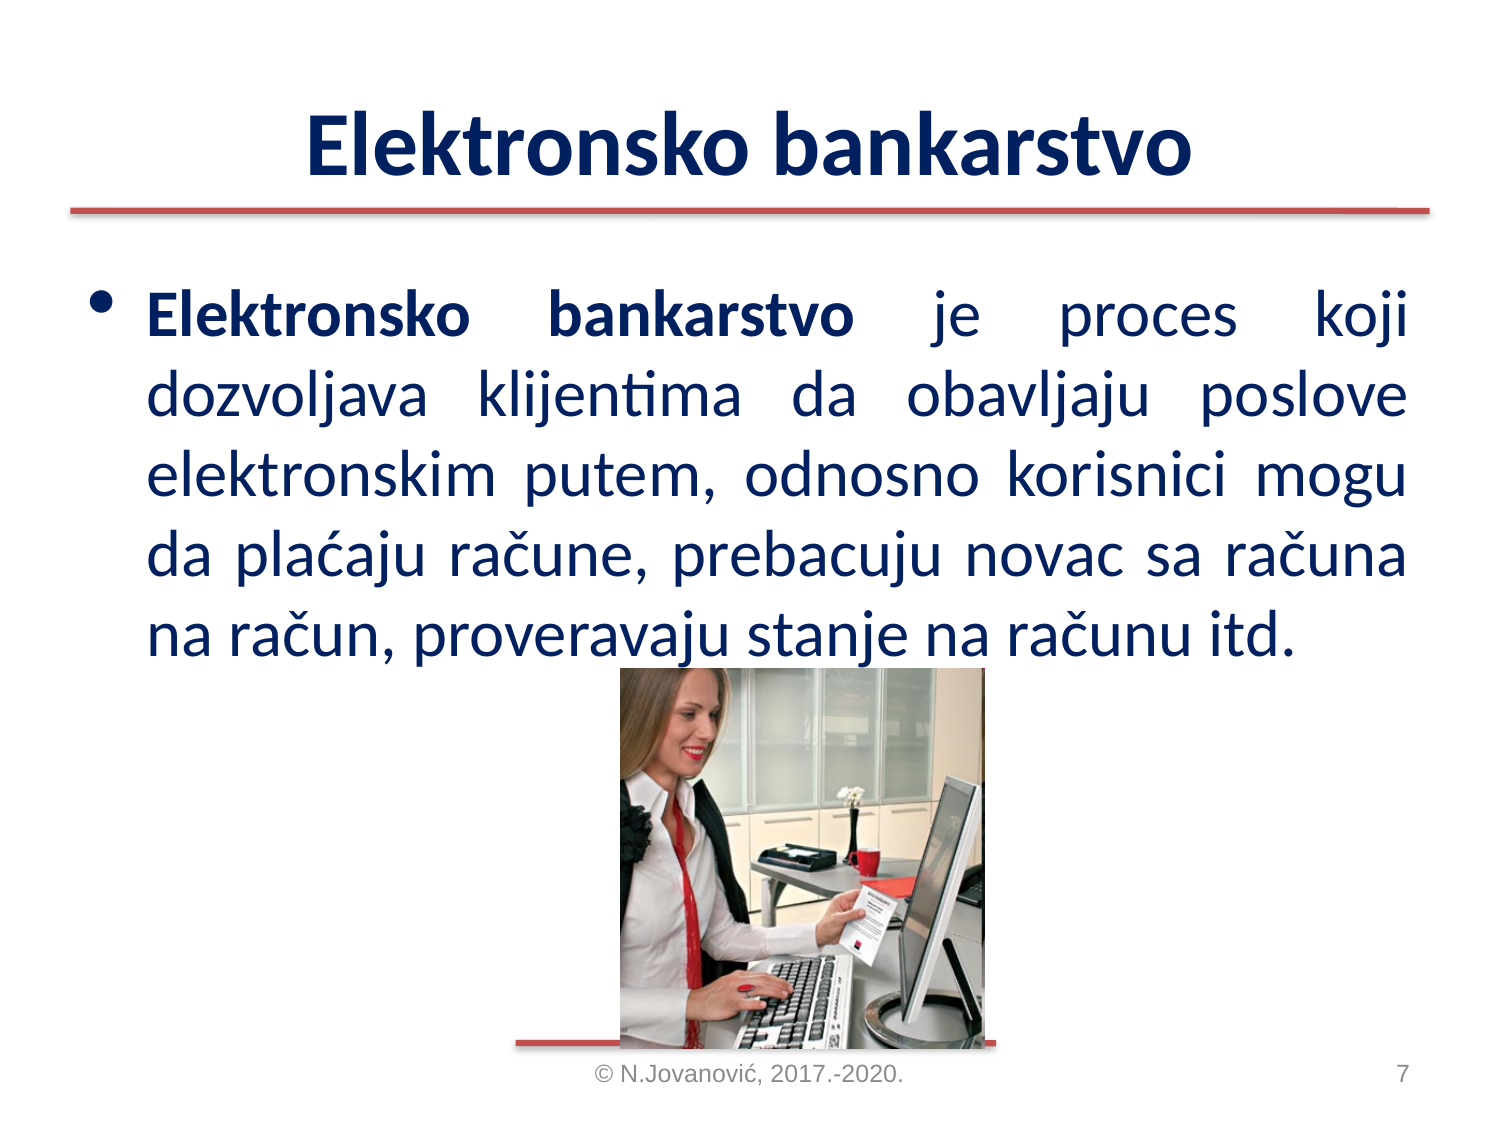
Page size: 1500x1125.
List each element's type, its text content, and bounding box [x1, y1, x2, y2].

list Elektronsko bankarstvo je proces koji dozvoljava klijentima da obavljaju poslove elektronskim putem, odnosno korisnici mogu da plaćaju račune, prebacuju novac sa računa na račun, proveravaju stanje na računu itd. [75, 262, 1425, 1005]
slide_number 7 [1074, 1042, 1425, 1103]
picture [619, 668, 985, 1050]
footer © N.Jovanović, 2017.-2020. [512, 1042, 988, 1103]
title Elektronsko bankarstvo [75, 45, 1425, 233]
